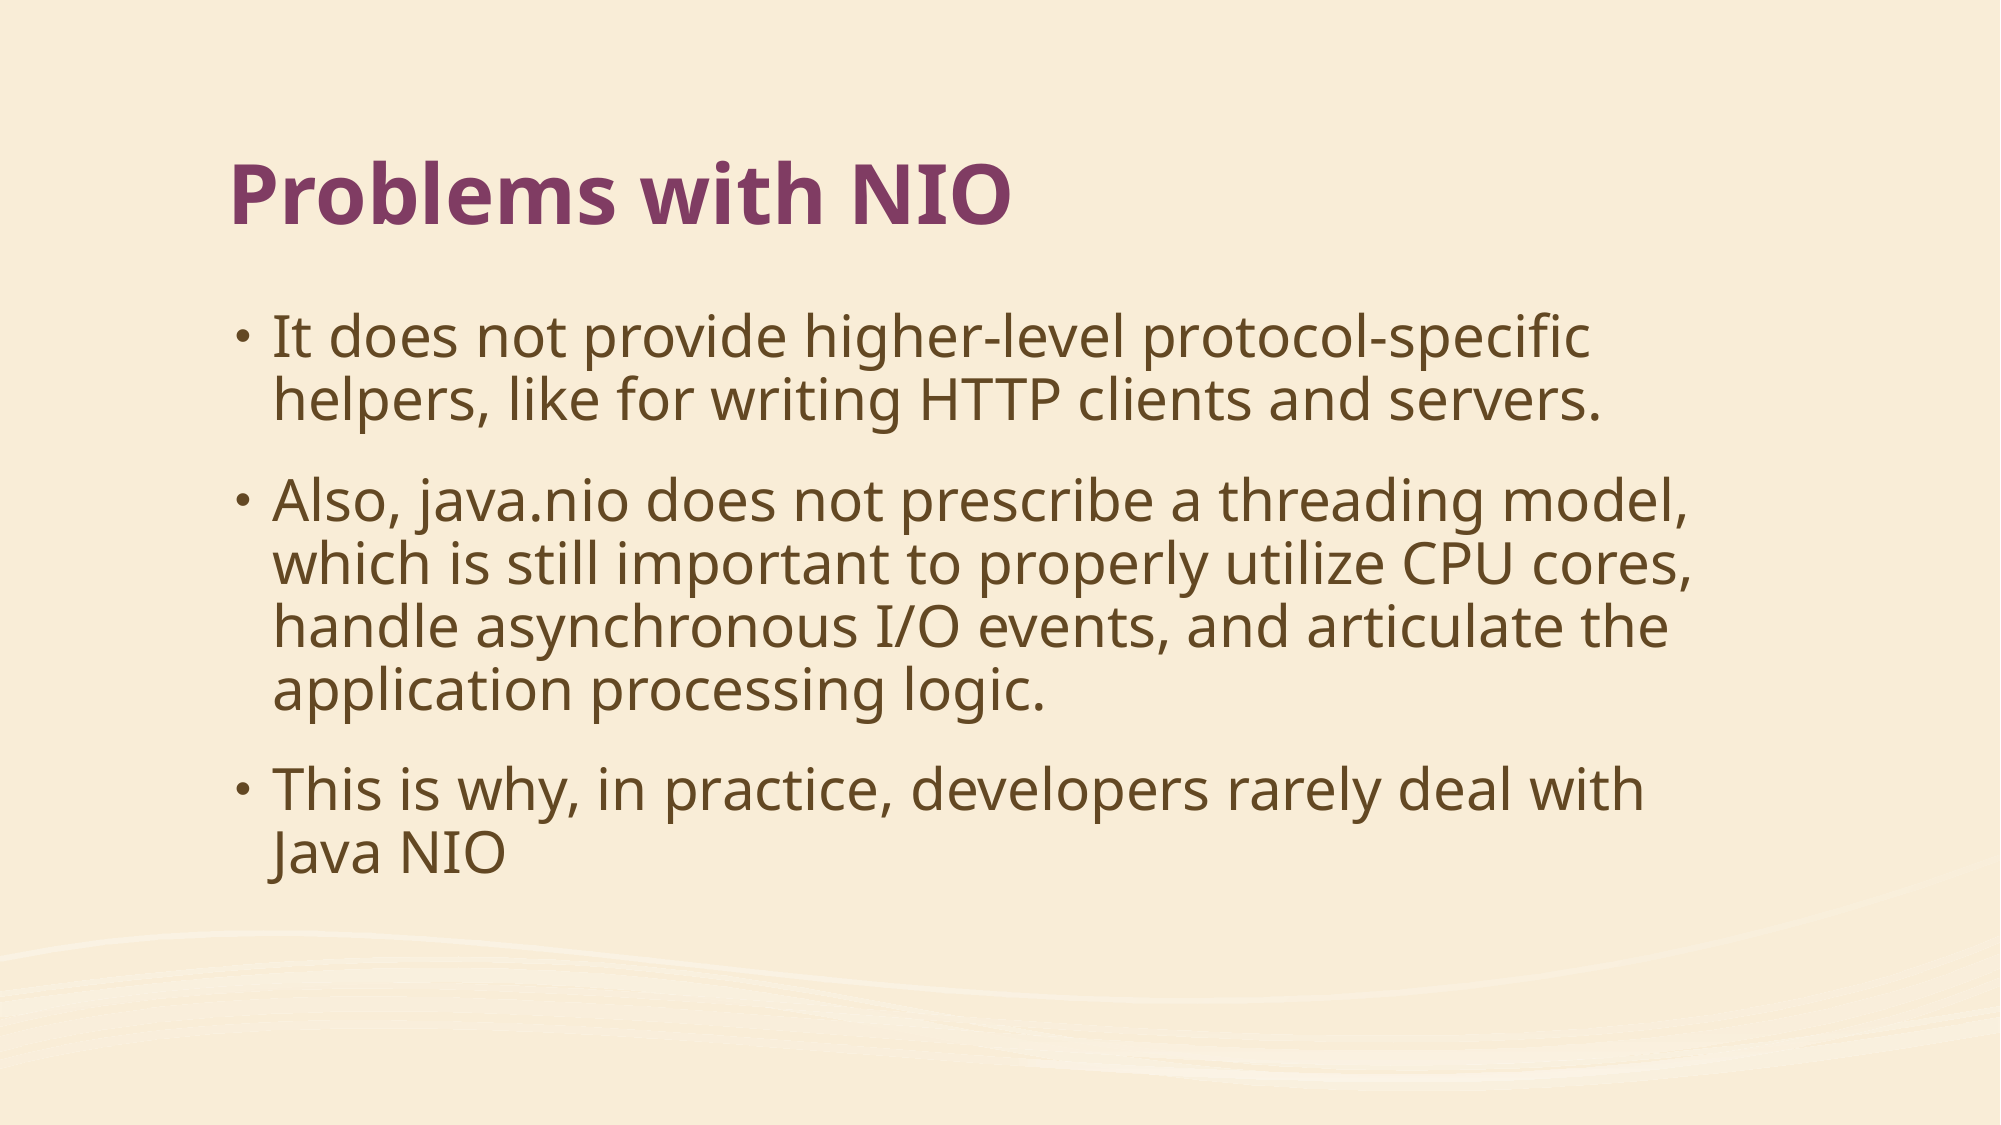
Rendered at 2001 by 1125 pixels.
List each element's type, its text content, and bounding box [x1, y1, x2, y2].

title Problems with NIO [212, 50, 1788, 250]
list It does not provide higher-level protocol-specific helpers, like for writing HTTP clients and servers. Also, java.nio does not prescribe a threading model, which is still important to properly utilize CPU cores, handle asynchronous I/O events, and articulate the application processing logic. This is why, in practice, developers rarely deal with Java NIO [212, 299, 1788, 950]
